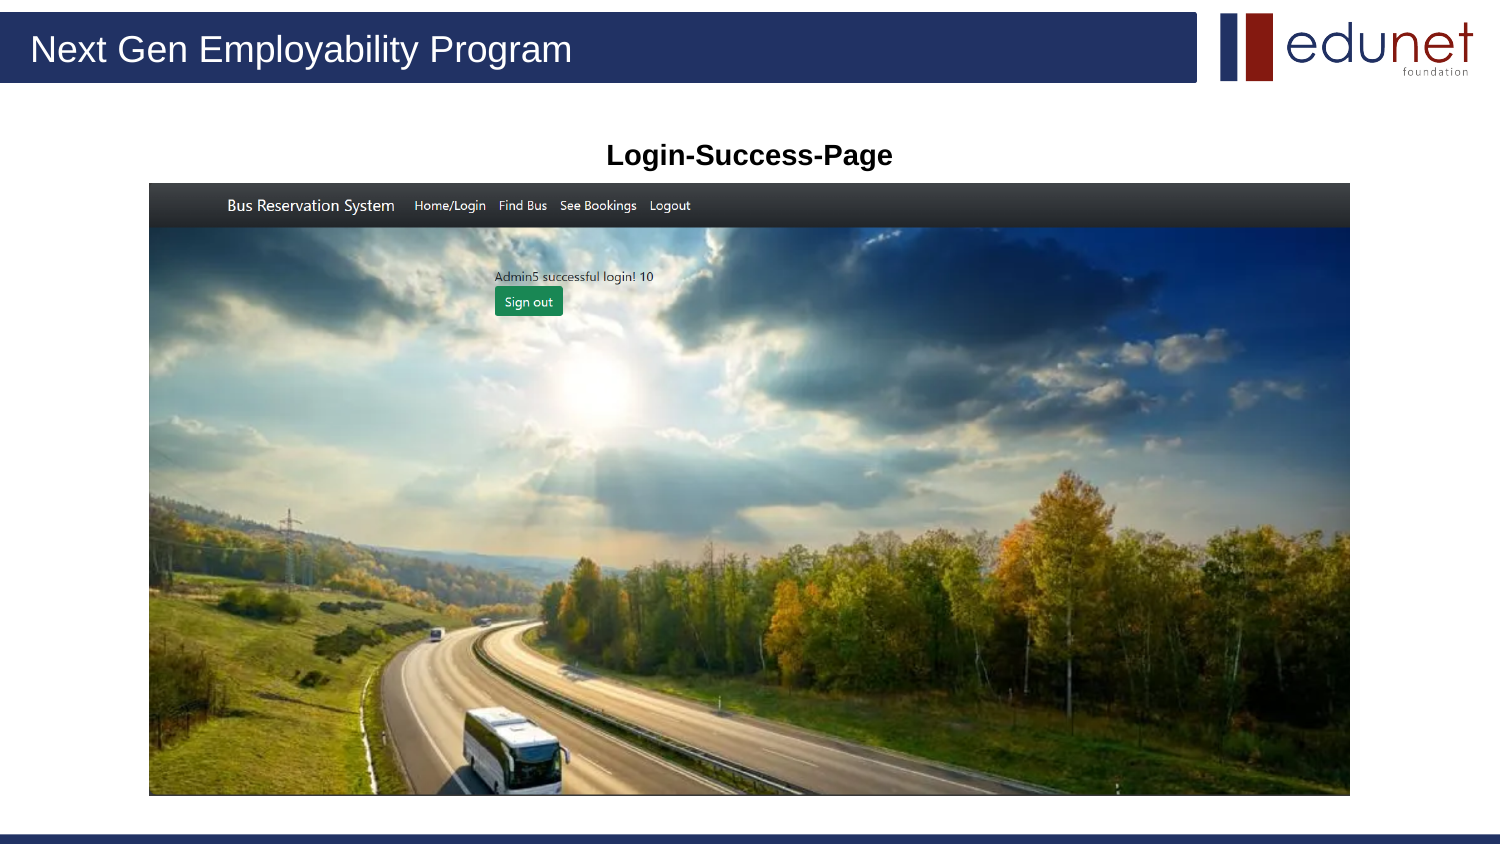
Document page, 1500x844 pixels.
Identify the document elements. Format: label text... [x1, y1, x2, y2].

picture [149, 182, 1351, 796]
title Login-Success-Page [103, 98, 1397, 208]
picture [1279, 14, 1482, 83]
